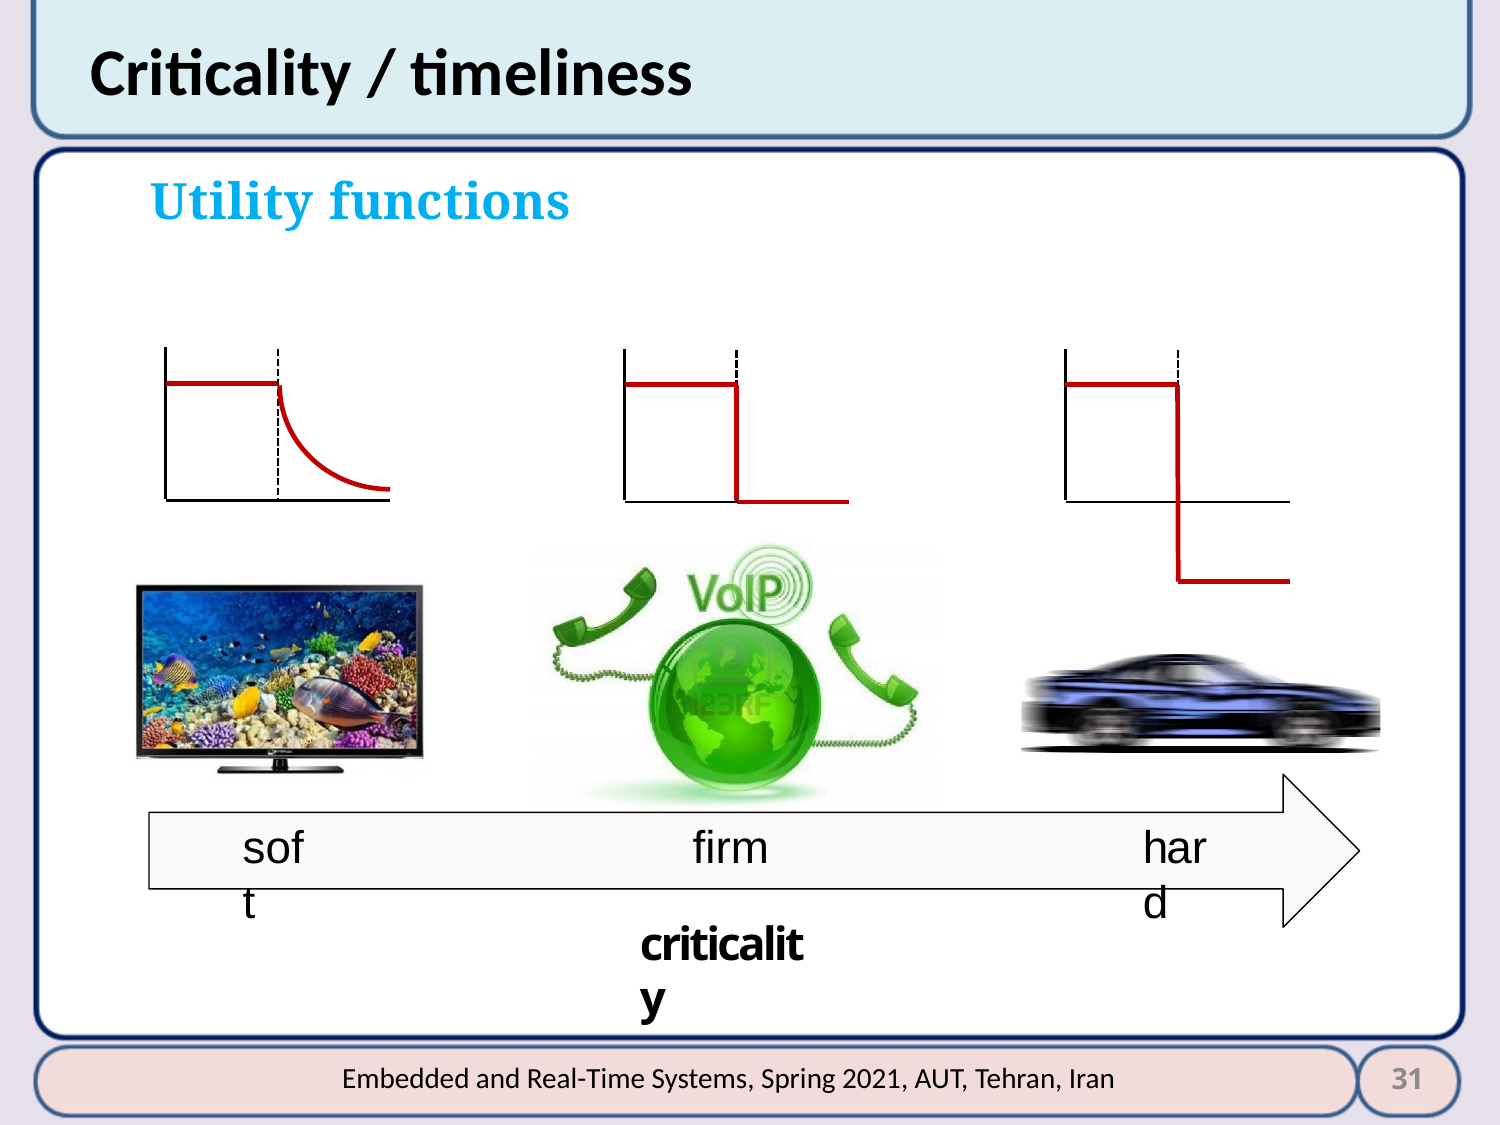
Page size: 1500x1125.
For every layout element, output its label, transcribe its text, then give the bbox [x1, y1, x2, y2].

text_box Embedded and Real-Time Systems, Spring 2021, AUT, Tehran, Iran [162, 1051, 1288, 1102]
text_box [531, 528, 942, 812]
text_box soft [240, 815, 317, 928]
slide_number 31 [1363, 1049, 1453, 1110]
text_box criticality [637, 912, 818, 1025]
text_box [131, 580, 428, 781]
text_box [148, 774, 1360, 928]
text_box hard [1140, 815, 1231, 928]
title Criticality / timeliness [75, 0, 1425, 138]
text_box [1021, 651, 1381, 756]
text_box firm [690, 815, 772, 873]
text_box Utility functions [148, 167, 584, 230]
text_box [279, 385, 391, 490]
picture [0, 0, 1500, 1125]
